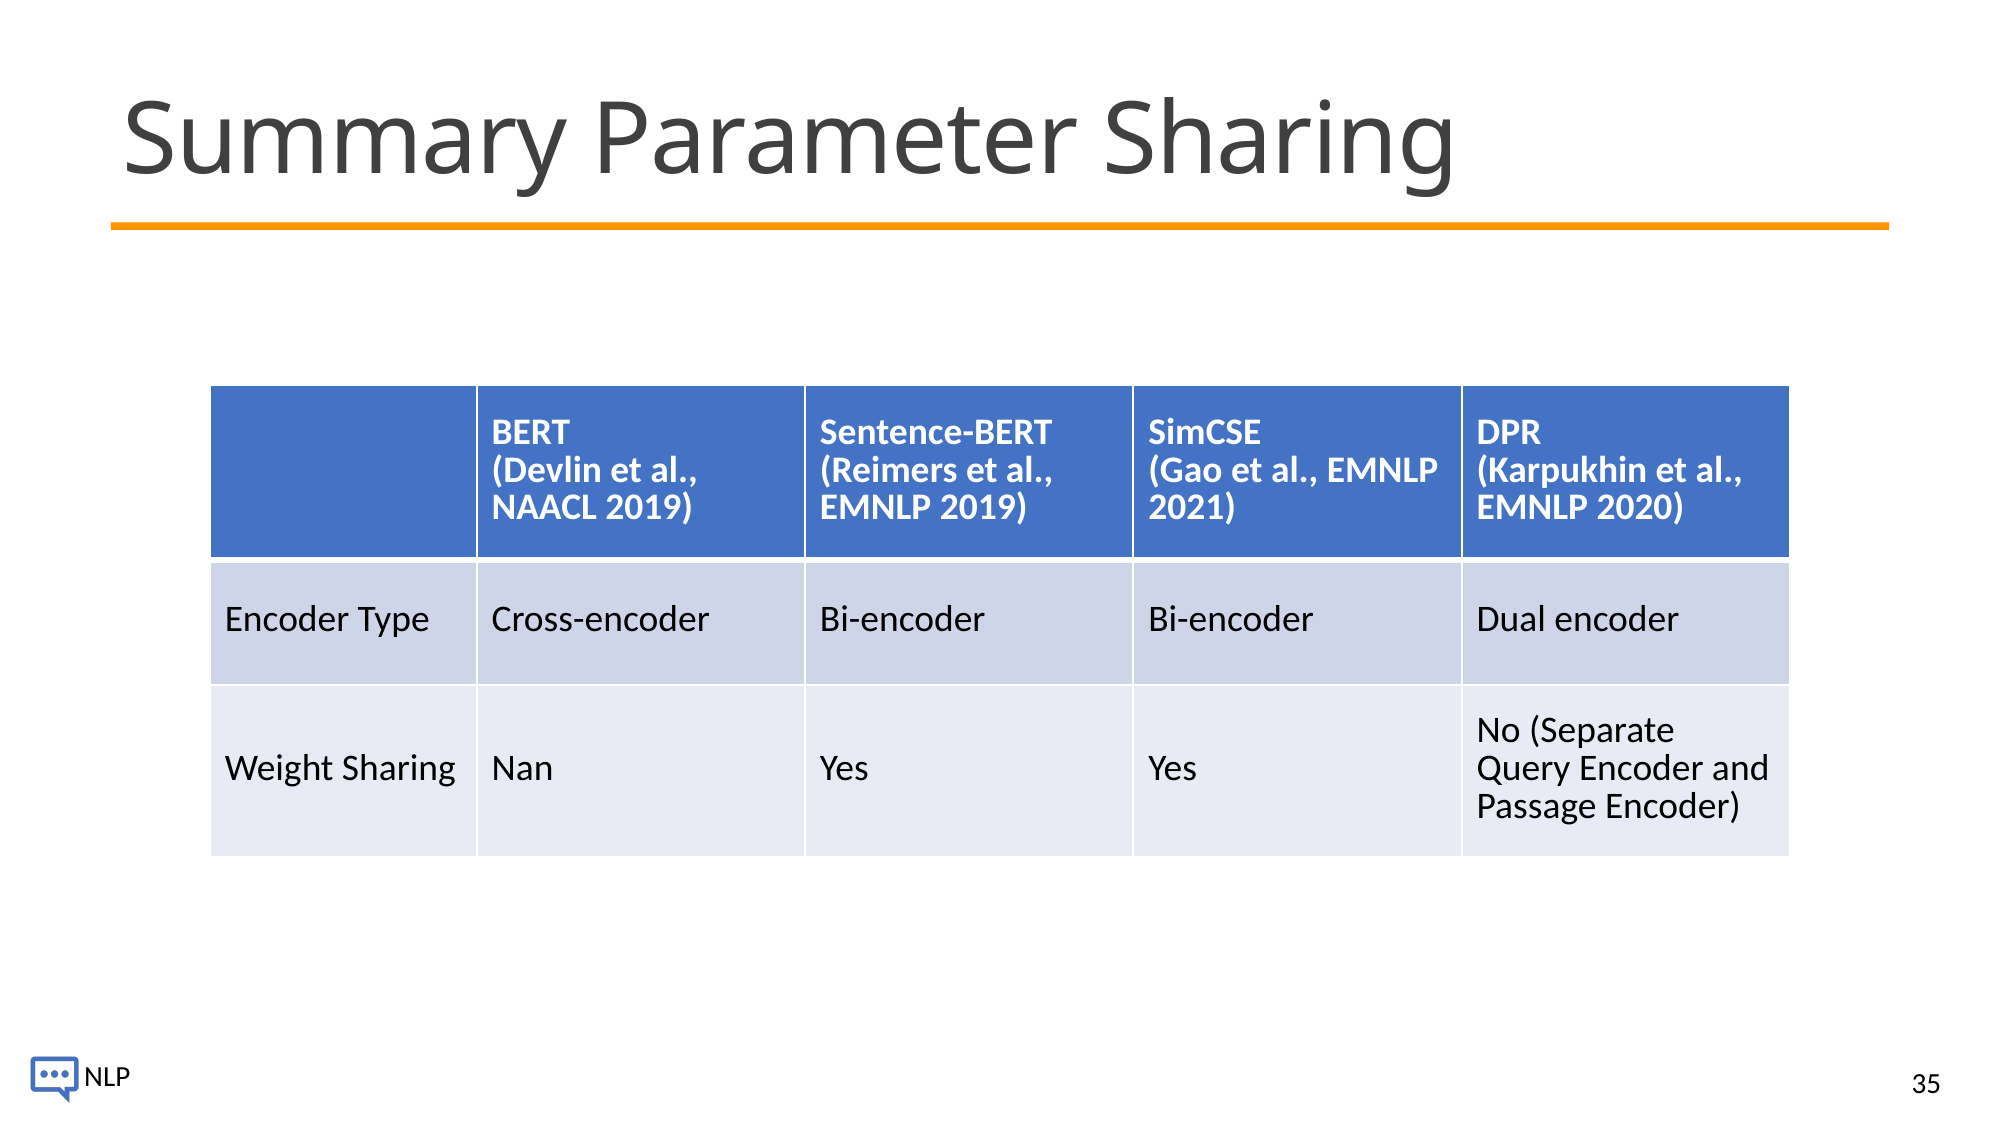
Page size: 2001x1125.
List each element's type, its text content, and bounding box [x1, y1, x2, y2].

table_cell Cross-encoder [478, 563, 804, 684]
table_cell Bi-encoder [806, 563, 1132, 684]
slide_number 35 [1740, 1052, 1957, 1113]
table_cell Yes [806, 686, 1132, 856]
table_cell Yes [1134, 686, 1461, 856]
table_header BERT (Devlin et al., NAACL 2019) [478, 386, 804, 557]
table_cell No (Separate Query Encoder and Passage Encoder) [1463, 686, 1789, 856]
table_header Sentence-BERT (Reimers et al., EMNLP 2019) [806, 386, 1132, 557]
table_cell Bi-encoder [1134, 563, 1461, 684]
table_cell Nan [478, 686, 804, 856]
table_header DPR (Karpukhin et al., EMNLP 2020) [1463, 386, 1789, 557]
table_header [211, 386, 476, 557]
title Summary Parameter Sharing [107, 58, 1899, 228]
table_cell Dual encoder [1463, 563, 1789, 684]
table_header SimCSE (Gao et al., EMNLP 2021) [1134, 386, 1461, 557]
table_cell Weight Sharing [211, 686, 476, 856]
table_cell Encoder Type [211, 563, 476, 684]
picture [23, 1047, 86, 1110]
